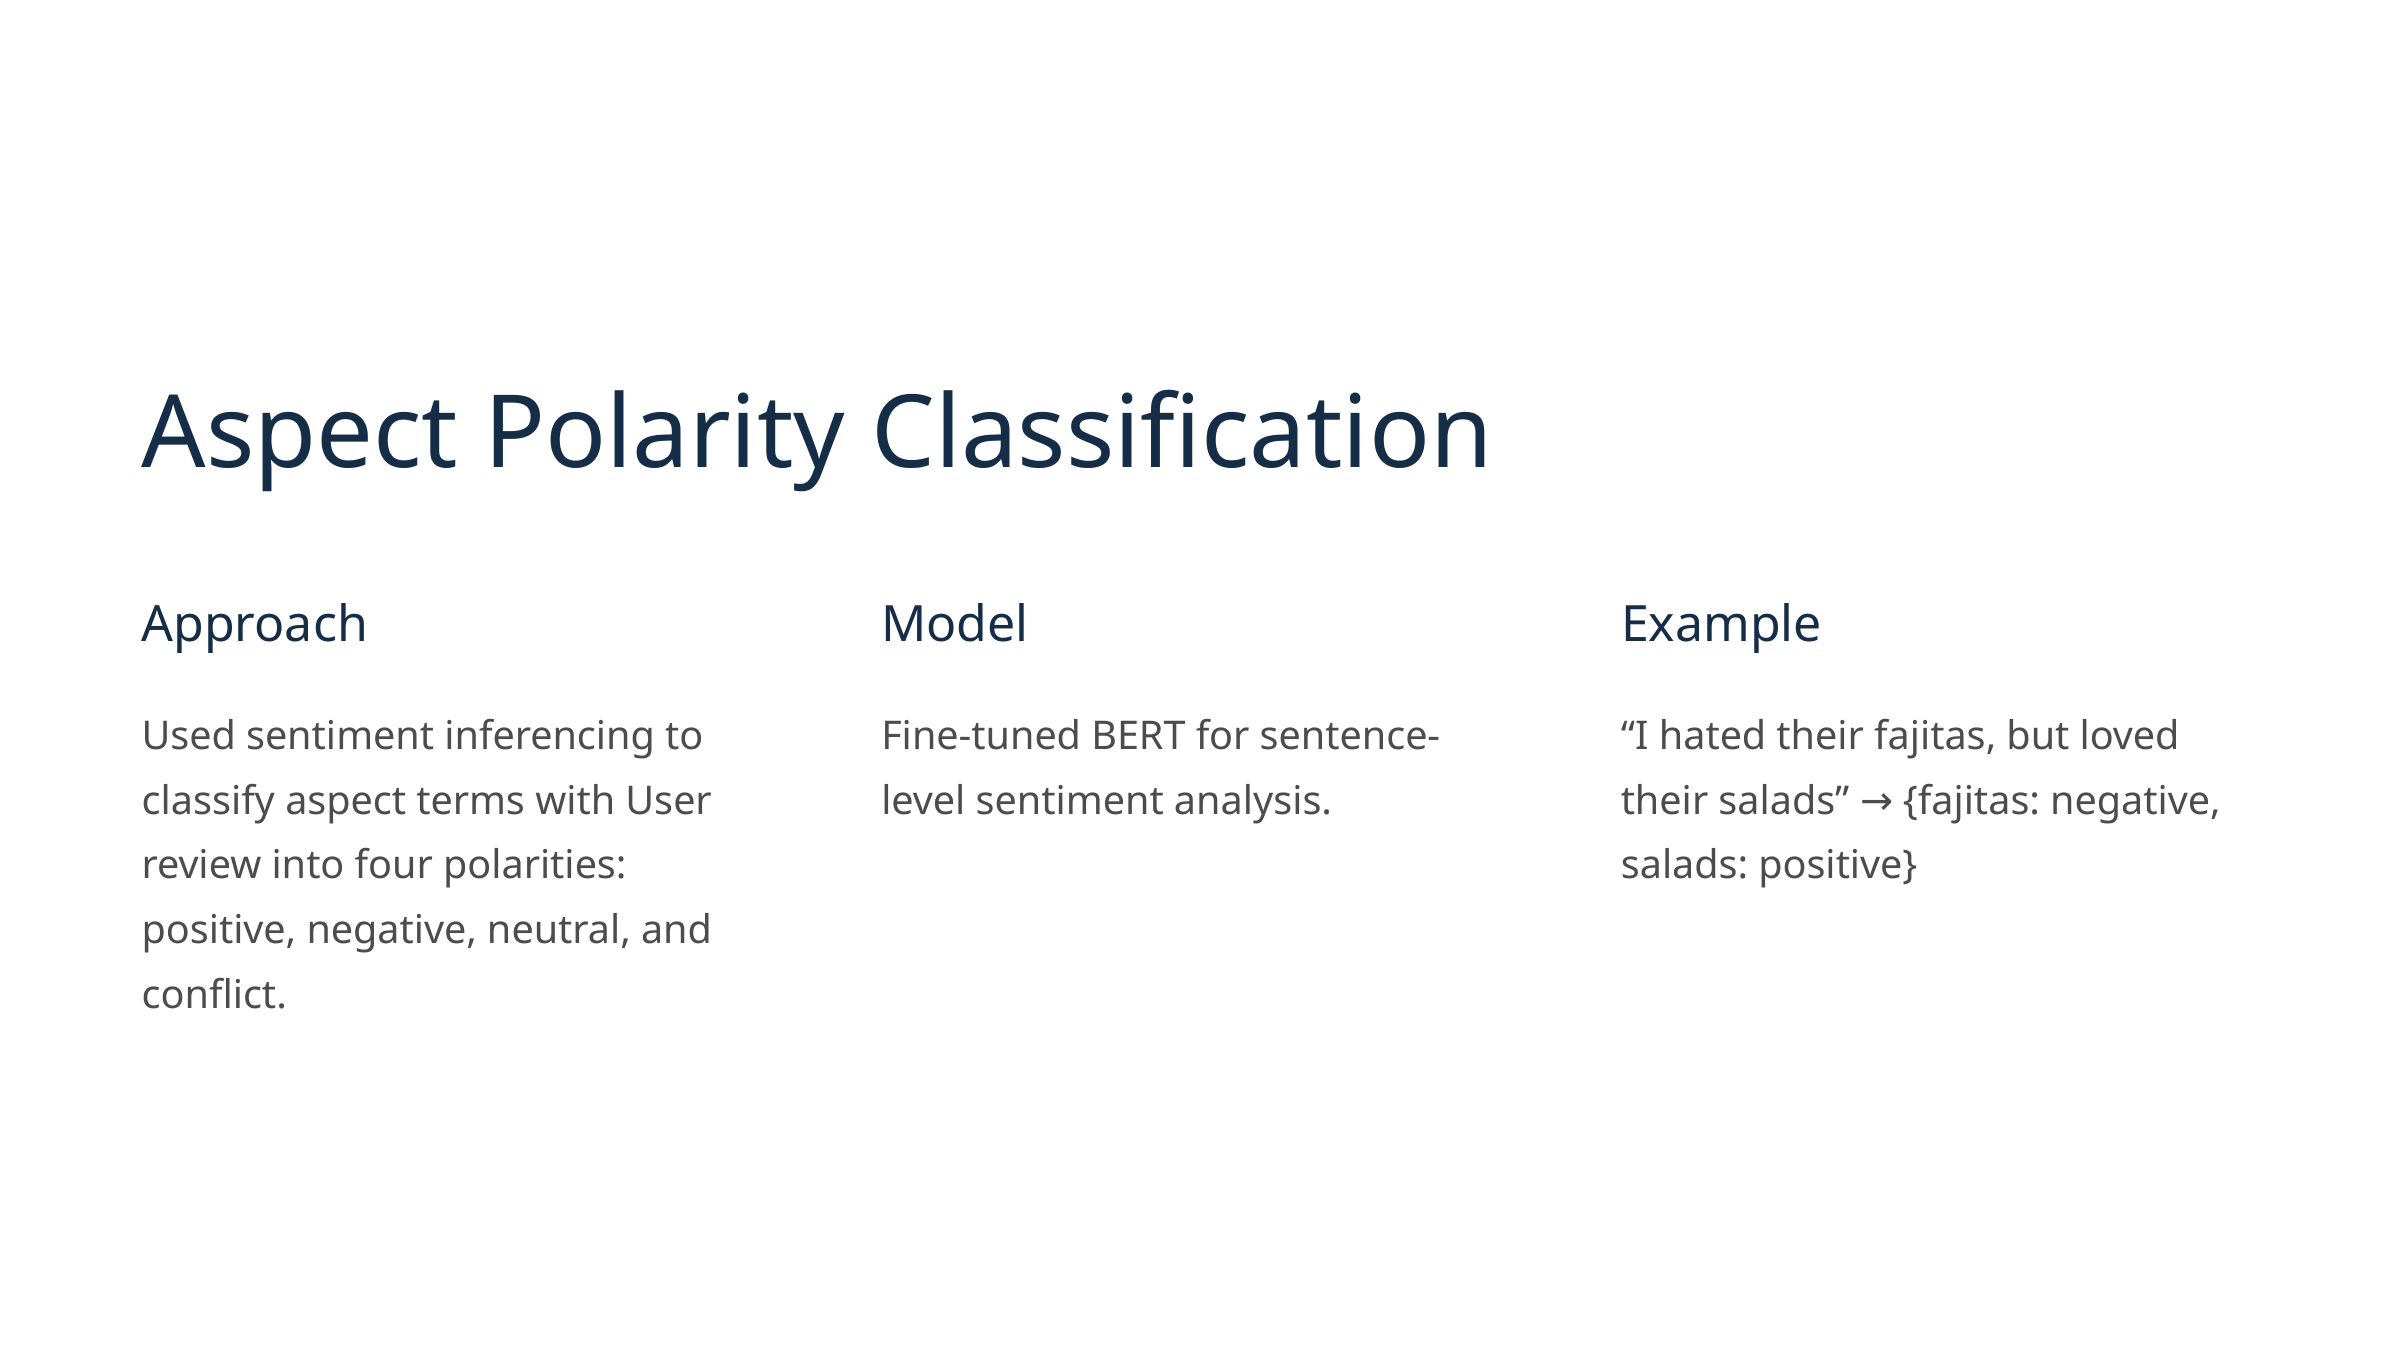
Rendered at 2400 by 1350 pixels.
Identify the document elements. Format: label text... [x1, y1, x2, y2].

text_box “I hated their fajitas, but loved their salads” → {fajitas: negative, salads: positive} [1620, 692, 2261, 888]
text_box Model [881, 589, 1388, 653]
text_box Approach [141, 589, 648, 653]
text_box Example [1620, 589, 2128, 653]
text_box Used sentiment inferencing to classify aspect terms with User review into four polarities: positive, negative, neutral, and conflict. [141, 692, 782, 953]
text_box Aspect Polarity Classification [141, 361, 1362, 488]
text_box Fine-tuned BERT for sentence-level sentiment analysis. [881, 692, 1521, 823]
